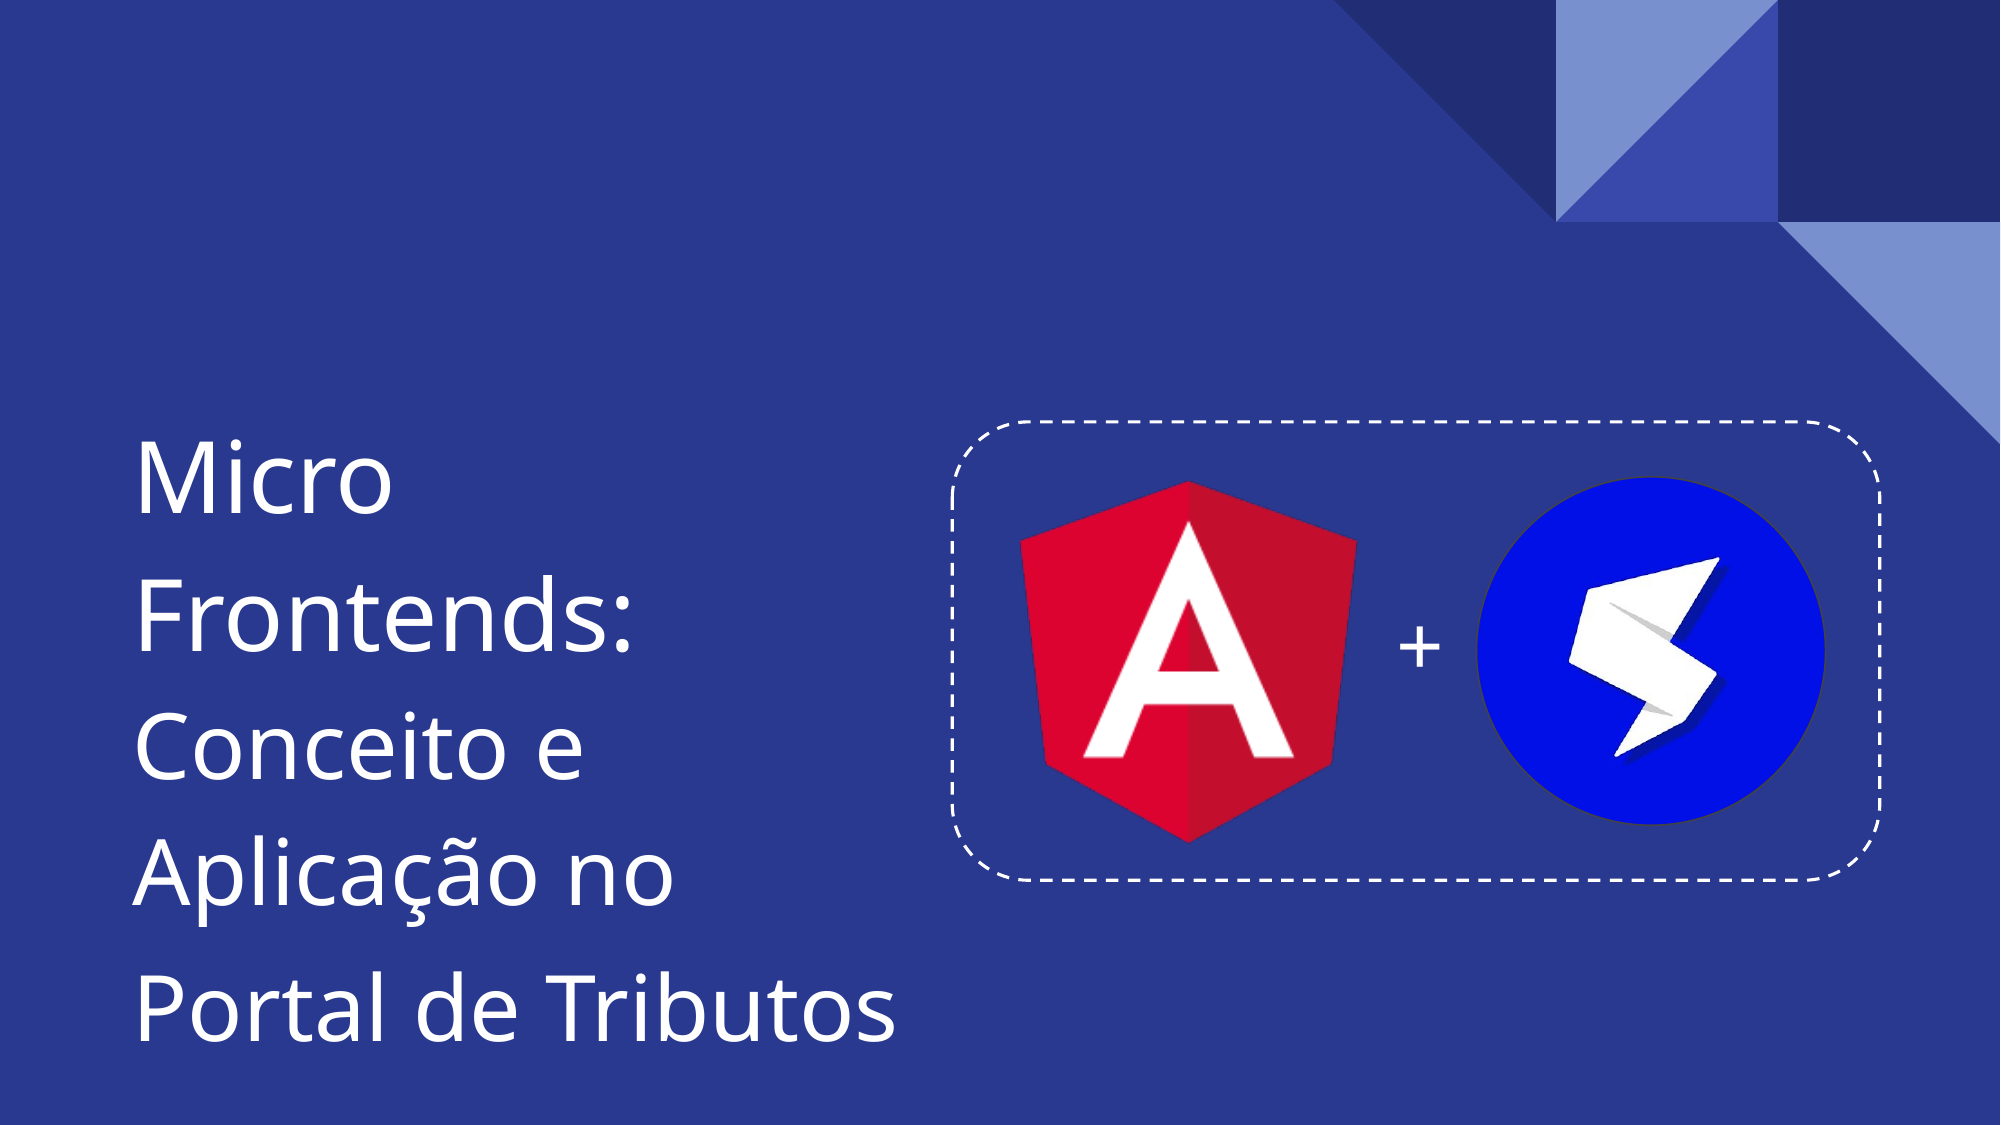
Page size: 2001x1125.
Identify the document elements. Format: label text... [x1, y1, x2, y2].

picture [962, 425, 1415, 878]
text_box [1010, 421, 1880, 881]
picture [1476, 476, 1826, 826]
subtitle Micro Frontends: Conceito e Aplicação no Portal de Tributos [112, 375, 932, 970]
text_box [952, 471, 957, 831]
